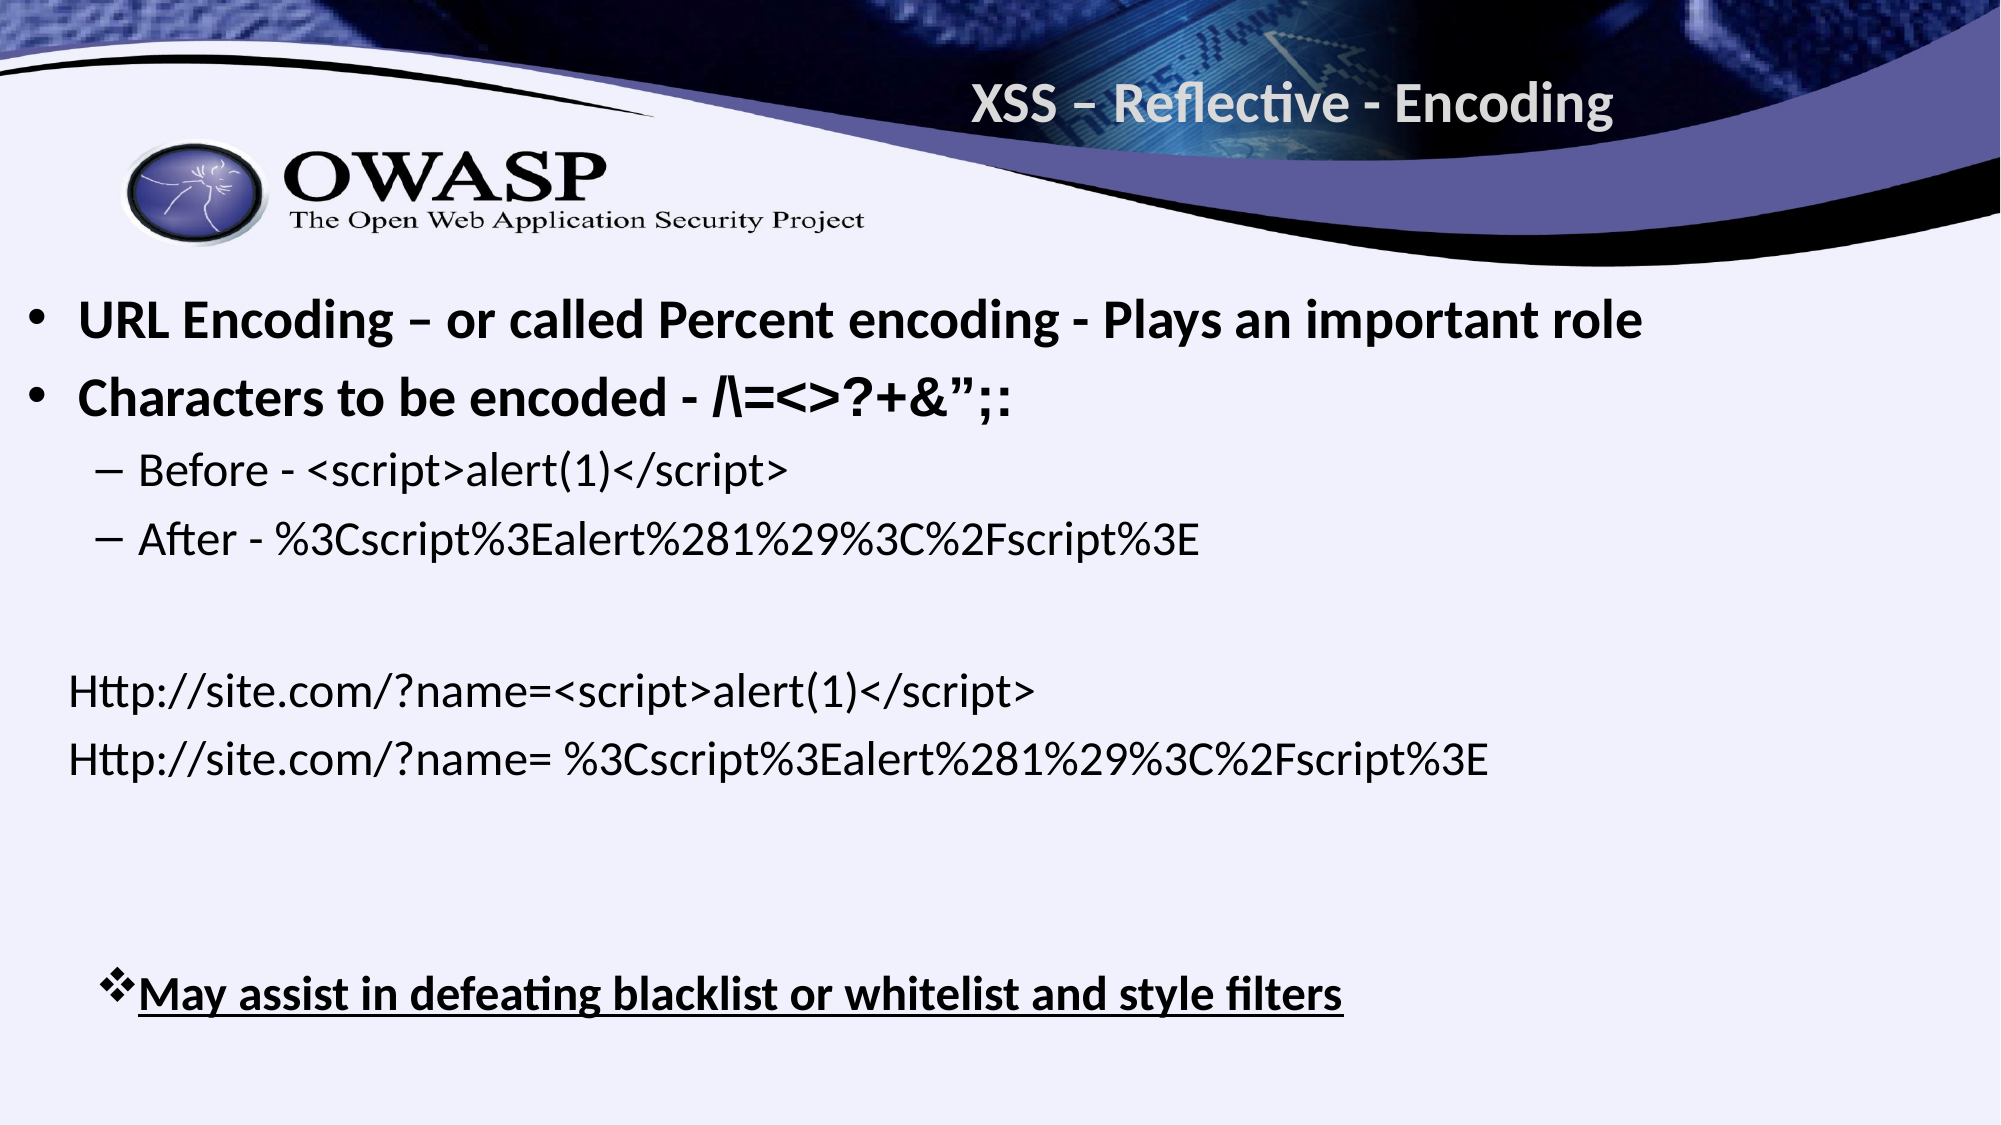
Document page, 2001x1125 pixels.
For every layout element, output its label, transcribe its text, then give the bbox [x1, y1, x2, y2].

picture [0, 0, 2001, 1125]
list URL Encoding – or called Percent encoding - Plays an important role Characters to be encoded - /\=<>?+&”;: Before - <script>alert(1)</script> After - %3Cscript%3Ealert%281%29%3C%2Fscript%3E Http://site.com/?name=<script>alert(1)</script> Http://site.com/?name= %3Cscript%3Ealert%281%29%3C%2Fscript%3E May assist in defeating blacklist or whitelist and style filters [12, 275, 1826, 1036]
title XSS – Reflective - Encoding [527, 30, 2000, 239]
